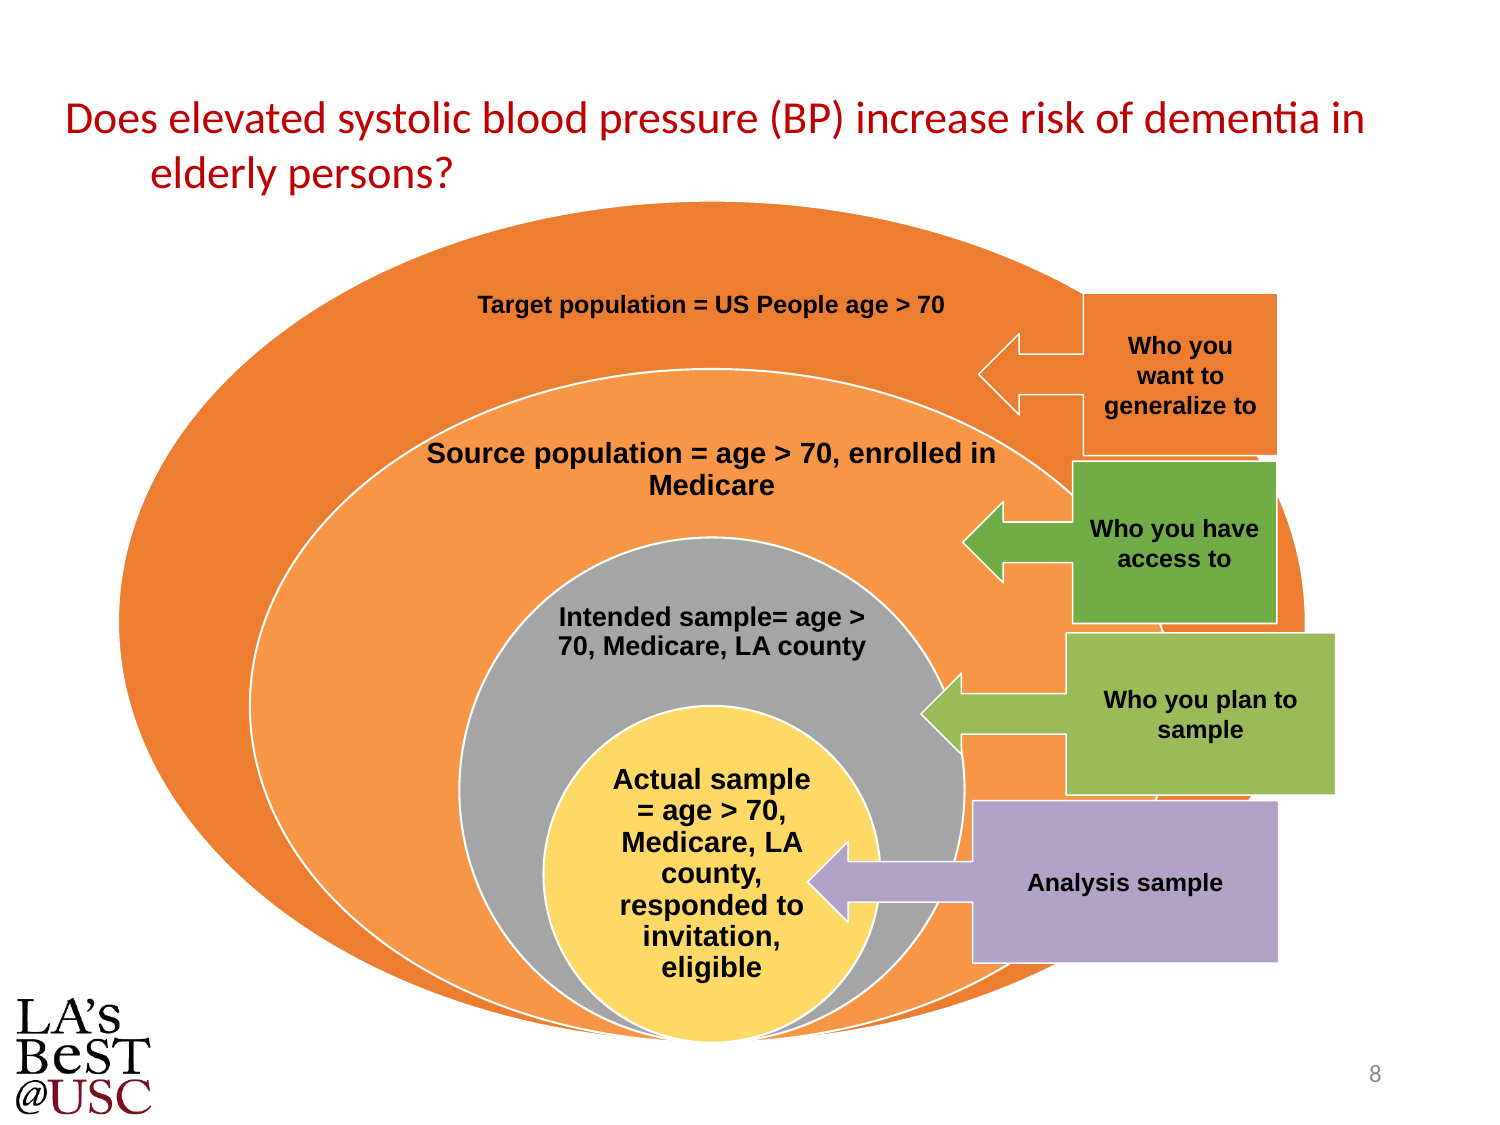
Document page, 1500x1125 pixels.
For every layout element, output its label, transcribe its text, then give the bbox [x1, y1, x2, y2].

picture [12, 992, 157, 1120]
text_box Analysis sample [1189, 800, 1280, 964]
slide_number 8 [1059, 1042, 1397, 1103]
title Does elevated systolic blood pressure (BP) increase risk of dementia in elderly persons? [50, 33, 1439, 252]
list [234, 200, 1189, 1043]
text_box Who you have access to [1189, 460, 1278, 625]
text_box Who you plan to sample [1189, 632, 1337, 796]
text_box Who you want to generalize to [1189, 291, 1280, 458]
